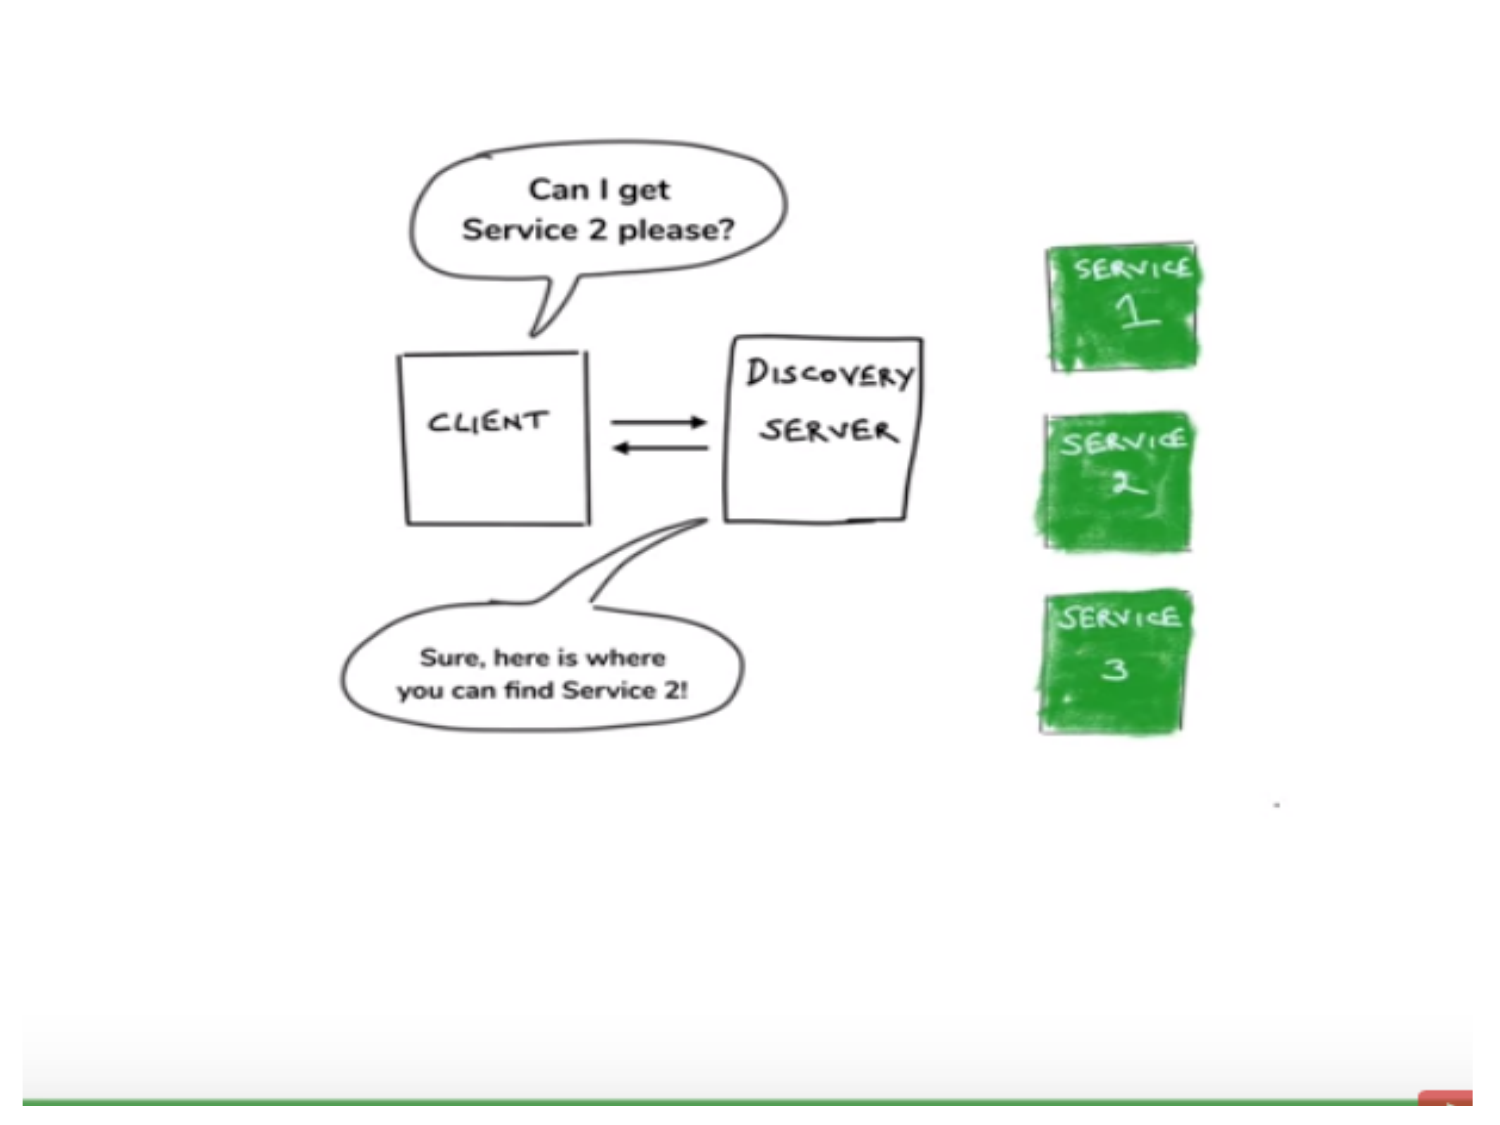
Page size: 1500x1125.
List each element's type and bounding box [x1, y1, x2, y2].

picture [22, 62, 1473, 1106]
